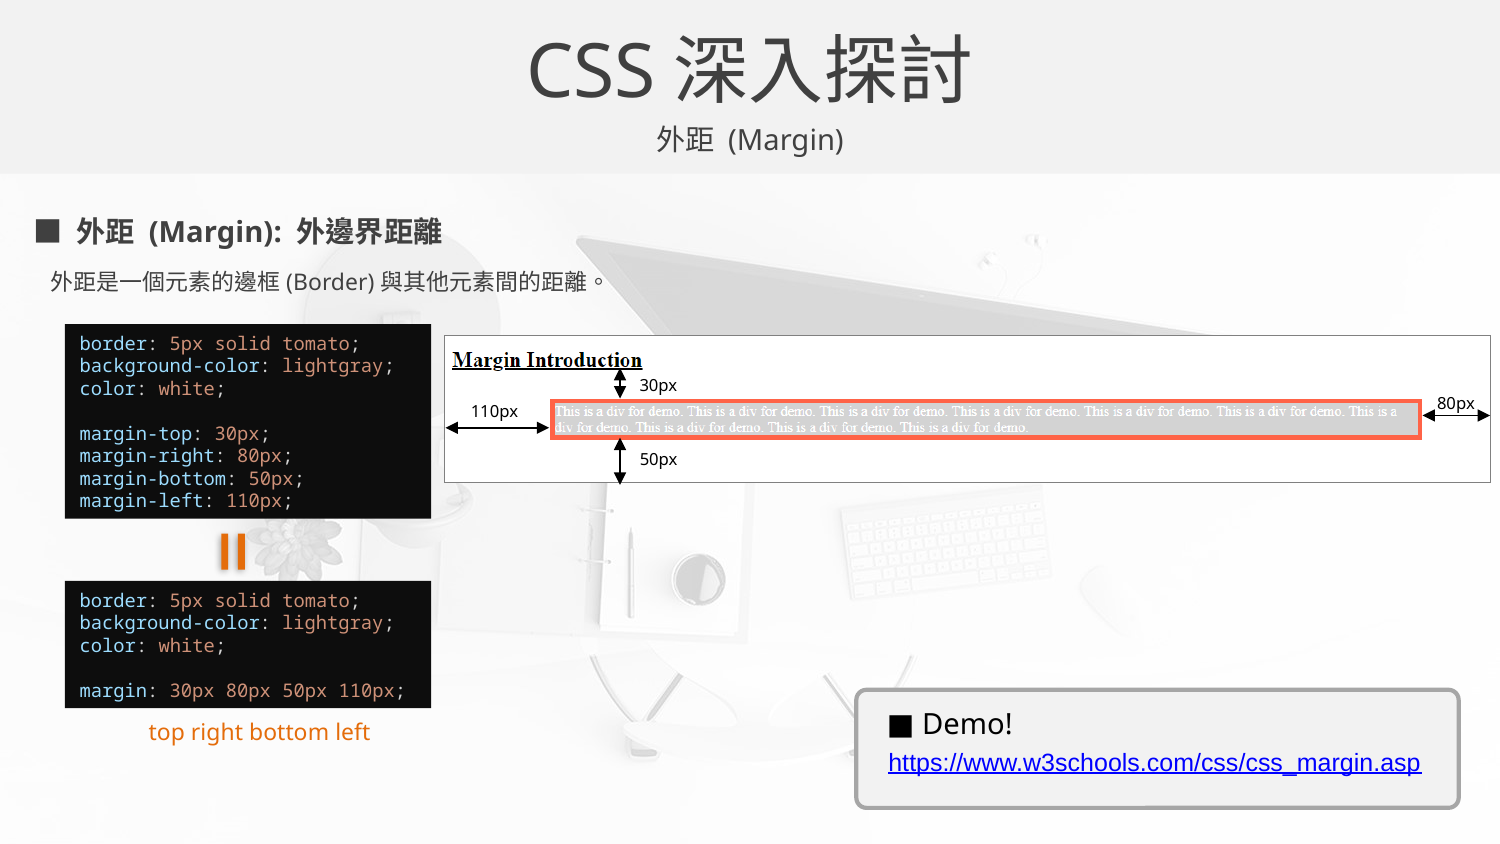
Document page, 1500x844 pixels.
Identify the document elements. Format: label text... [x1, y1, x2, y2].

picture [0, 174, 1500, 844]
text_box ■ 外距 (Margin): 外邊界距離 [18, 206, 934, 257]
list 外距 (Margin) [0, 115, 1500, 162]
text_box [218, 530, 231, 573]
text_box [235, 530, 248, 573]
text_box [854, 687, 1461, 810]
text_box top right bottom left [133, 709, 386, 752]
text_box 外距是一個元素的邊框(Border)與其他元素間的距離。 [35, 260, 1147, 303]
text_box border: 5px solid tomato; background-color: lightgray; color: white; margin-top: 30px; margin-right: 80px; margin-bottom: 50px; margin-left: 110px; [64, 324, 432, 519]
list CSS深入探討 [0, 20, 1500, 115]
text_box ■ Demo! [872, 698, 1028, 748]
text_box border: 5px solid tomato; background-color: lightgray; color: white; margin: 30px 80px 50px 110px; [64, 580, 432, 709]
text_box https://www.w3schools.com/css/css_margin.asp [873, 738, 1459, 784]
